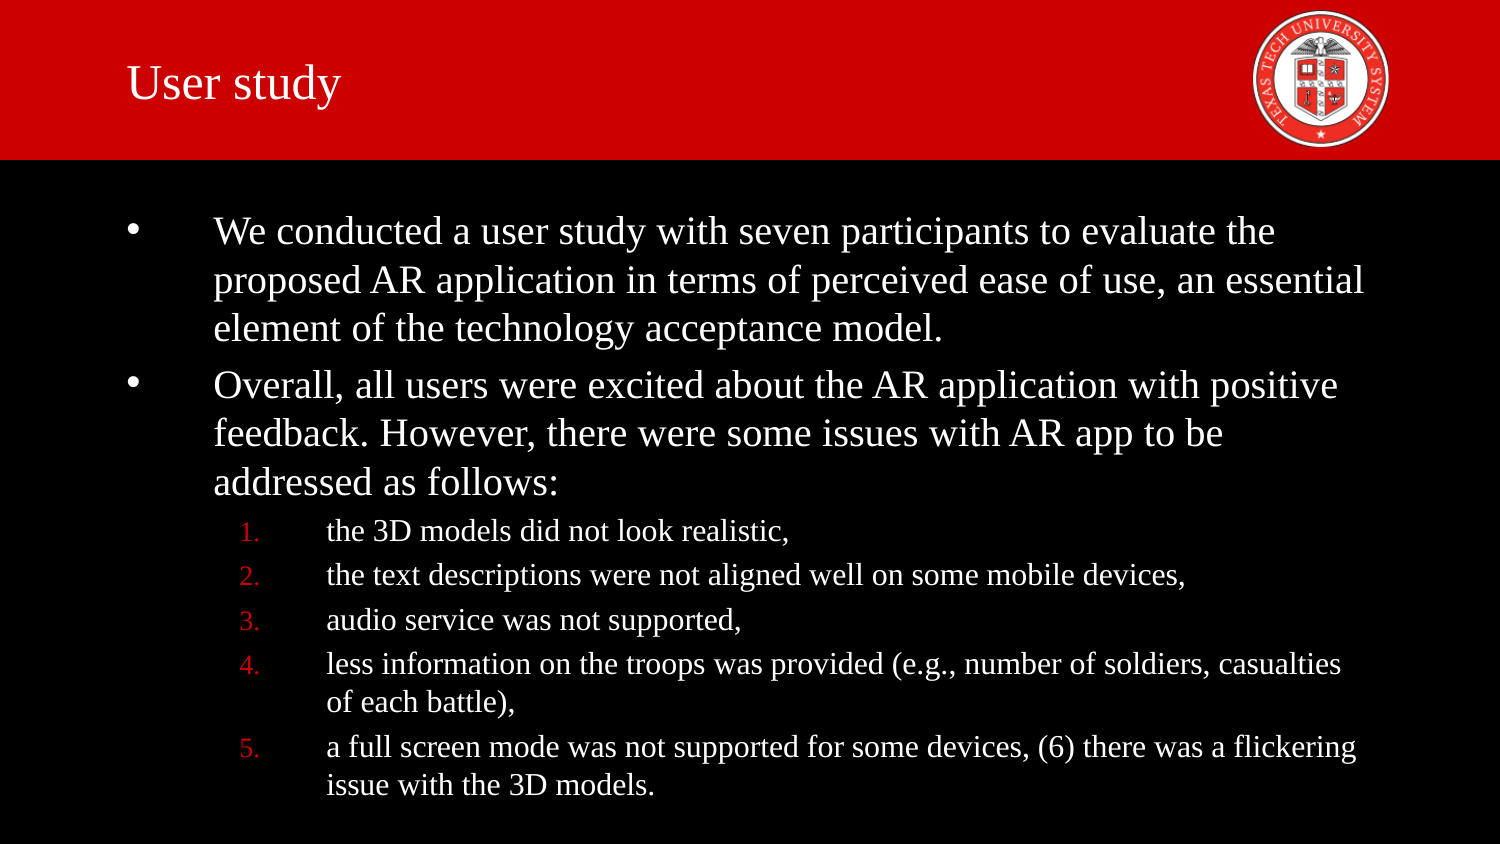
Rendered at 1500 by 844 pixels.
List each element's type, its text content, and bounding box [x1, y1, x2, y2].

list We conducted a user study with seven participants to evaluate the proposed AR application in terms of perceived ease of use, an essential element of the technology acceptance model. Overall, all users were excited about the AR application with positive feedback. However, there were some issues with AR app to be addressed as follows: the 3D models did not look realistic, the text descriptions were not aligned well on some mobile devices, audio service was not supported, less information on the troops was provided (e.g., number of soldiers, casualties of each battle), a full screen mode was not supported for some devices, (6) there was a flickering issue with the 3D models. [111, 196, 1389, 815]
title User study [111, 9, 1389, 150]
